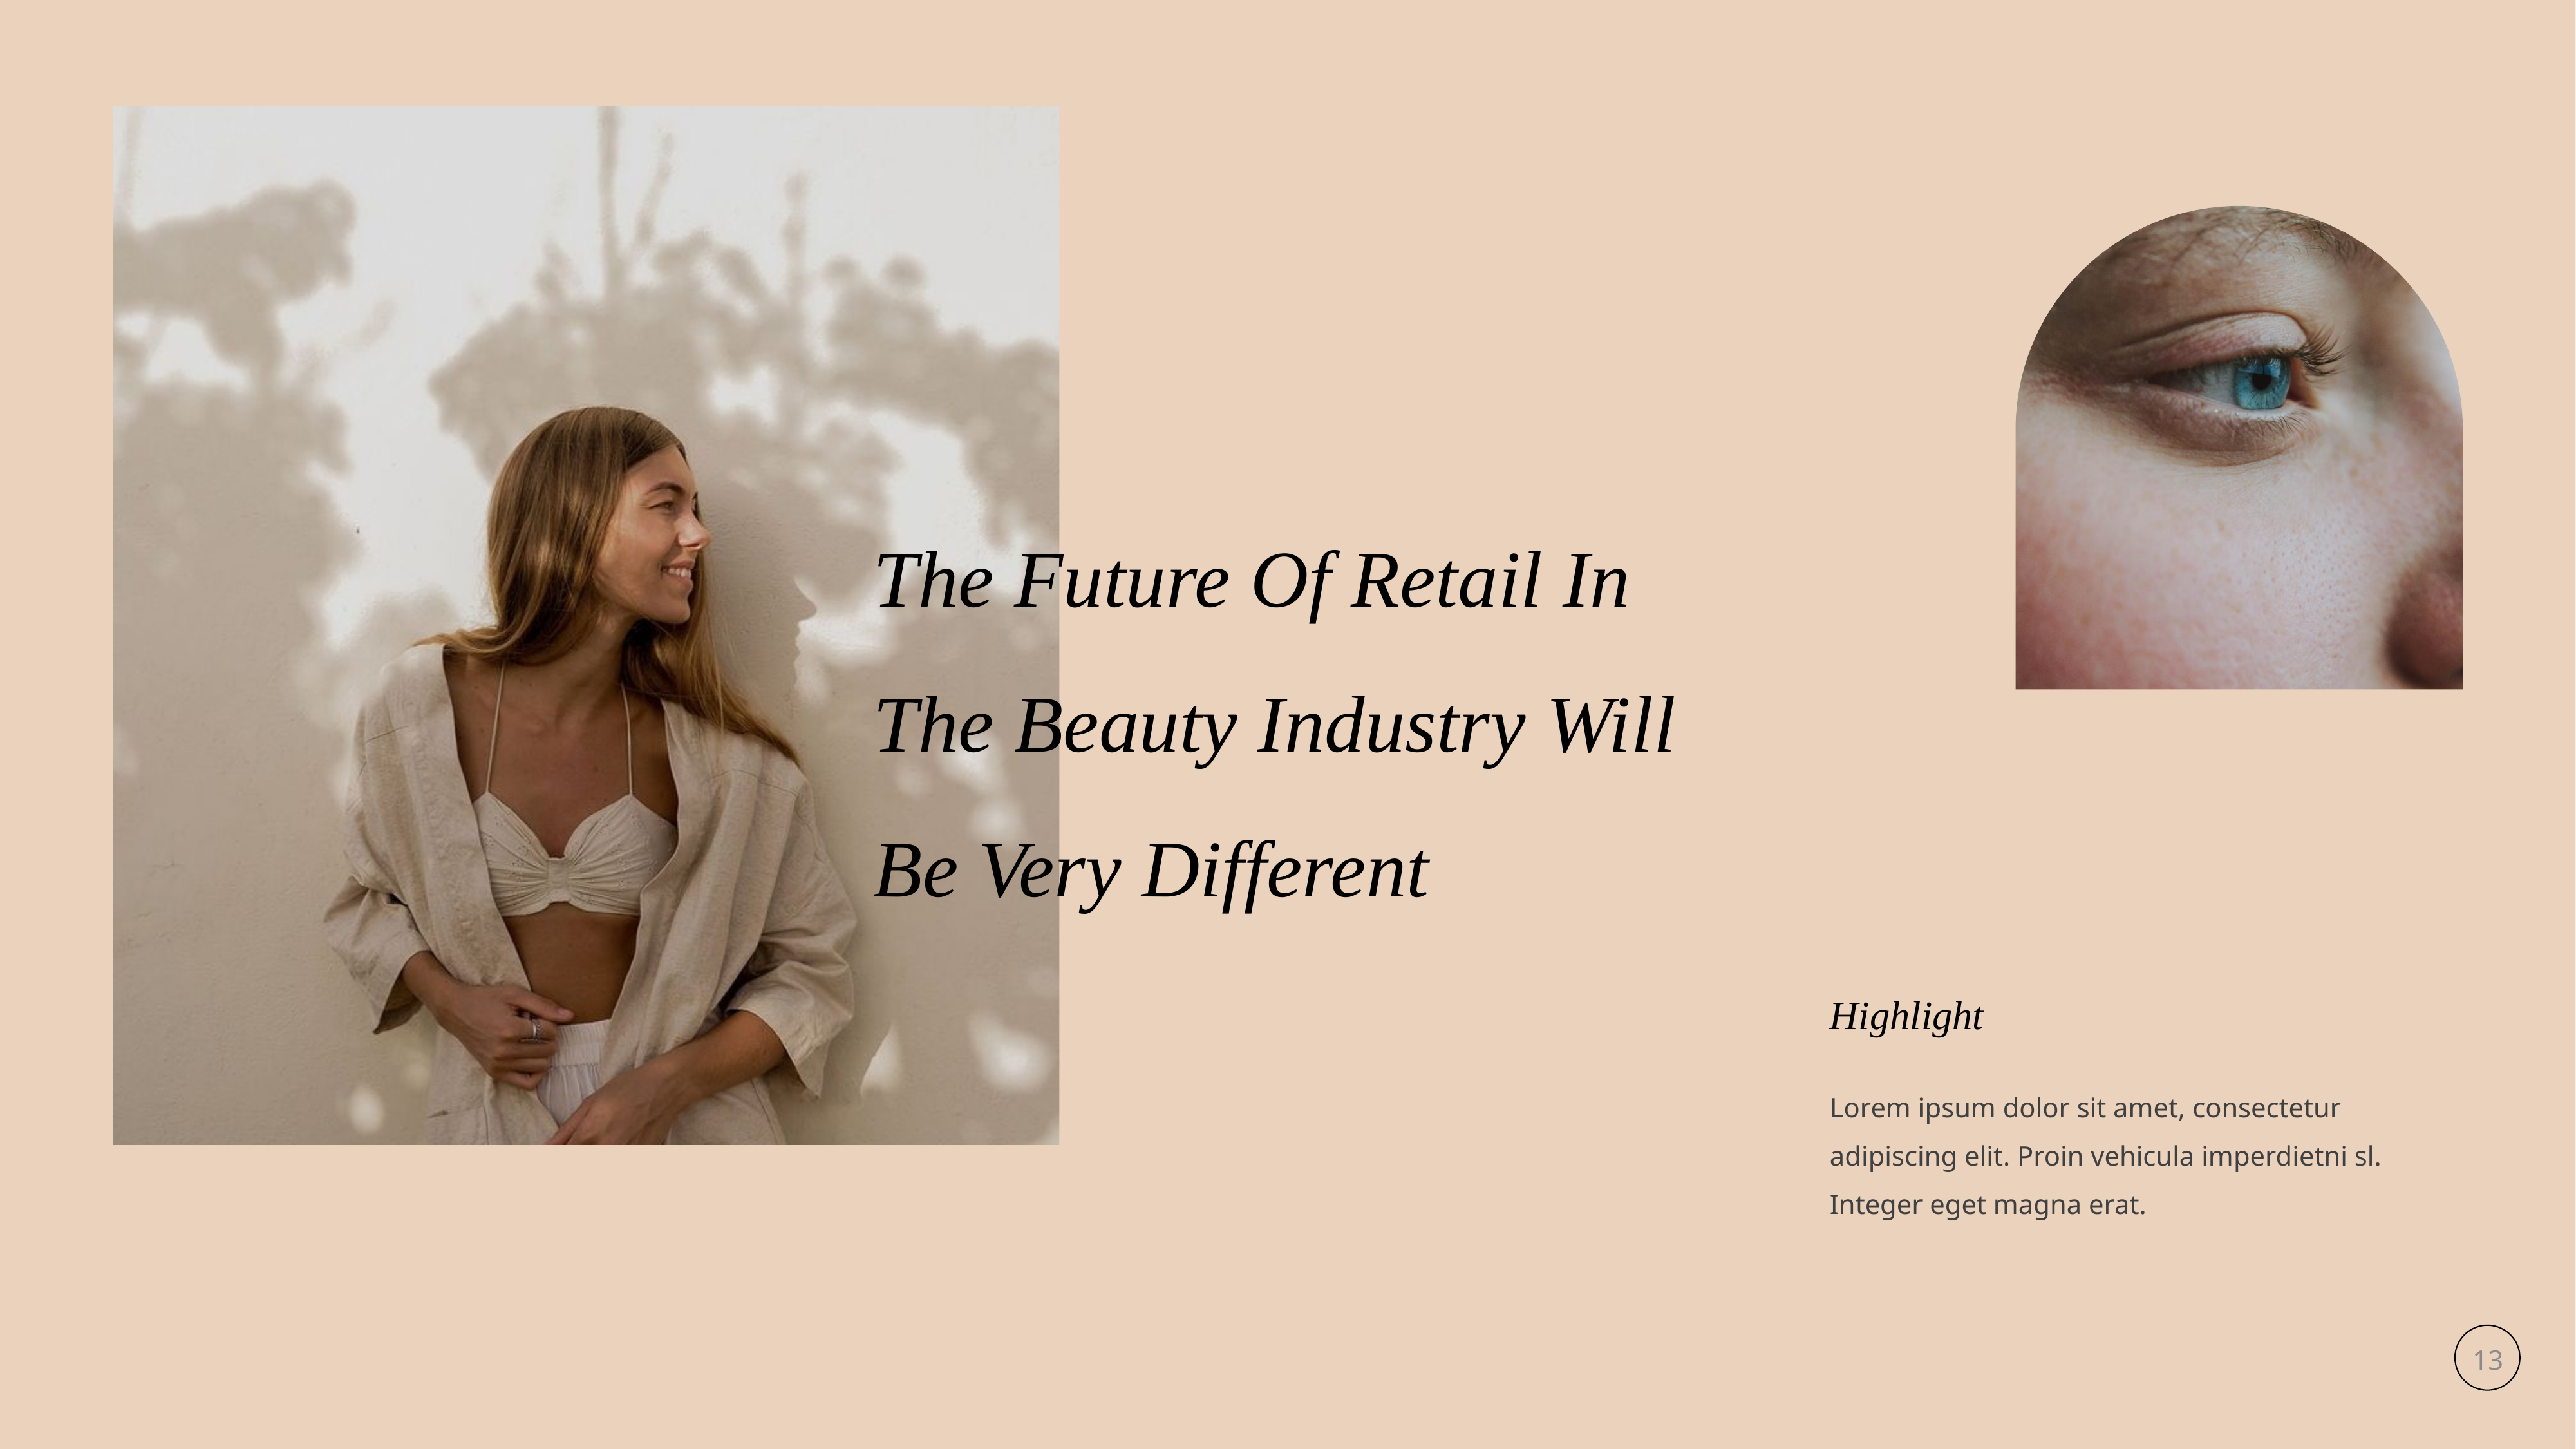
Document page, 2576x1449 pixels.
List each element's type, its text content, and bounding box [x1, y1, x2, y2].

slide_number 13 [2455, 1367, 2461, 1379]
text_box [2454, 1324, 2521, 1391]
slide_number 13 [2495, 1325, 2521, 1379]
slide_number 13 [2455, 1325, 2480, 1348]
picture [113, 106, 1060, 1145]
picture [2015, 205, 2463, 690]
text_box Highlight [1819, 960, 2367, 1035]
text_box The Future Of Retail In The Beauty Industry Will Be Very Different [1060, 473, 1712, 918]
text_box Lorem ipsum dolor sit amet, consectetur adipiscing elit. Proin vehicula imperdietni sl. Integer eget magna erat. [1819, 1070, 2393, 1244]
